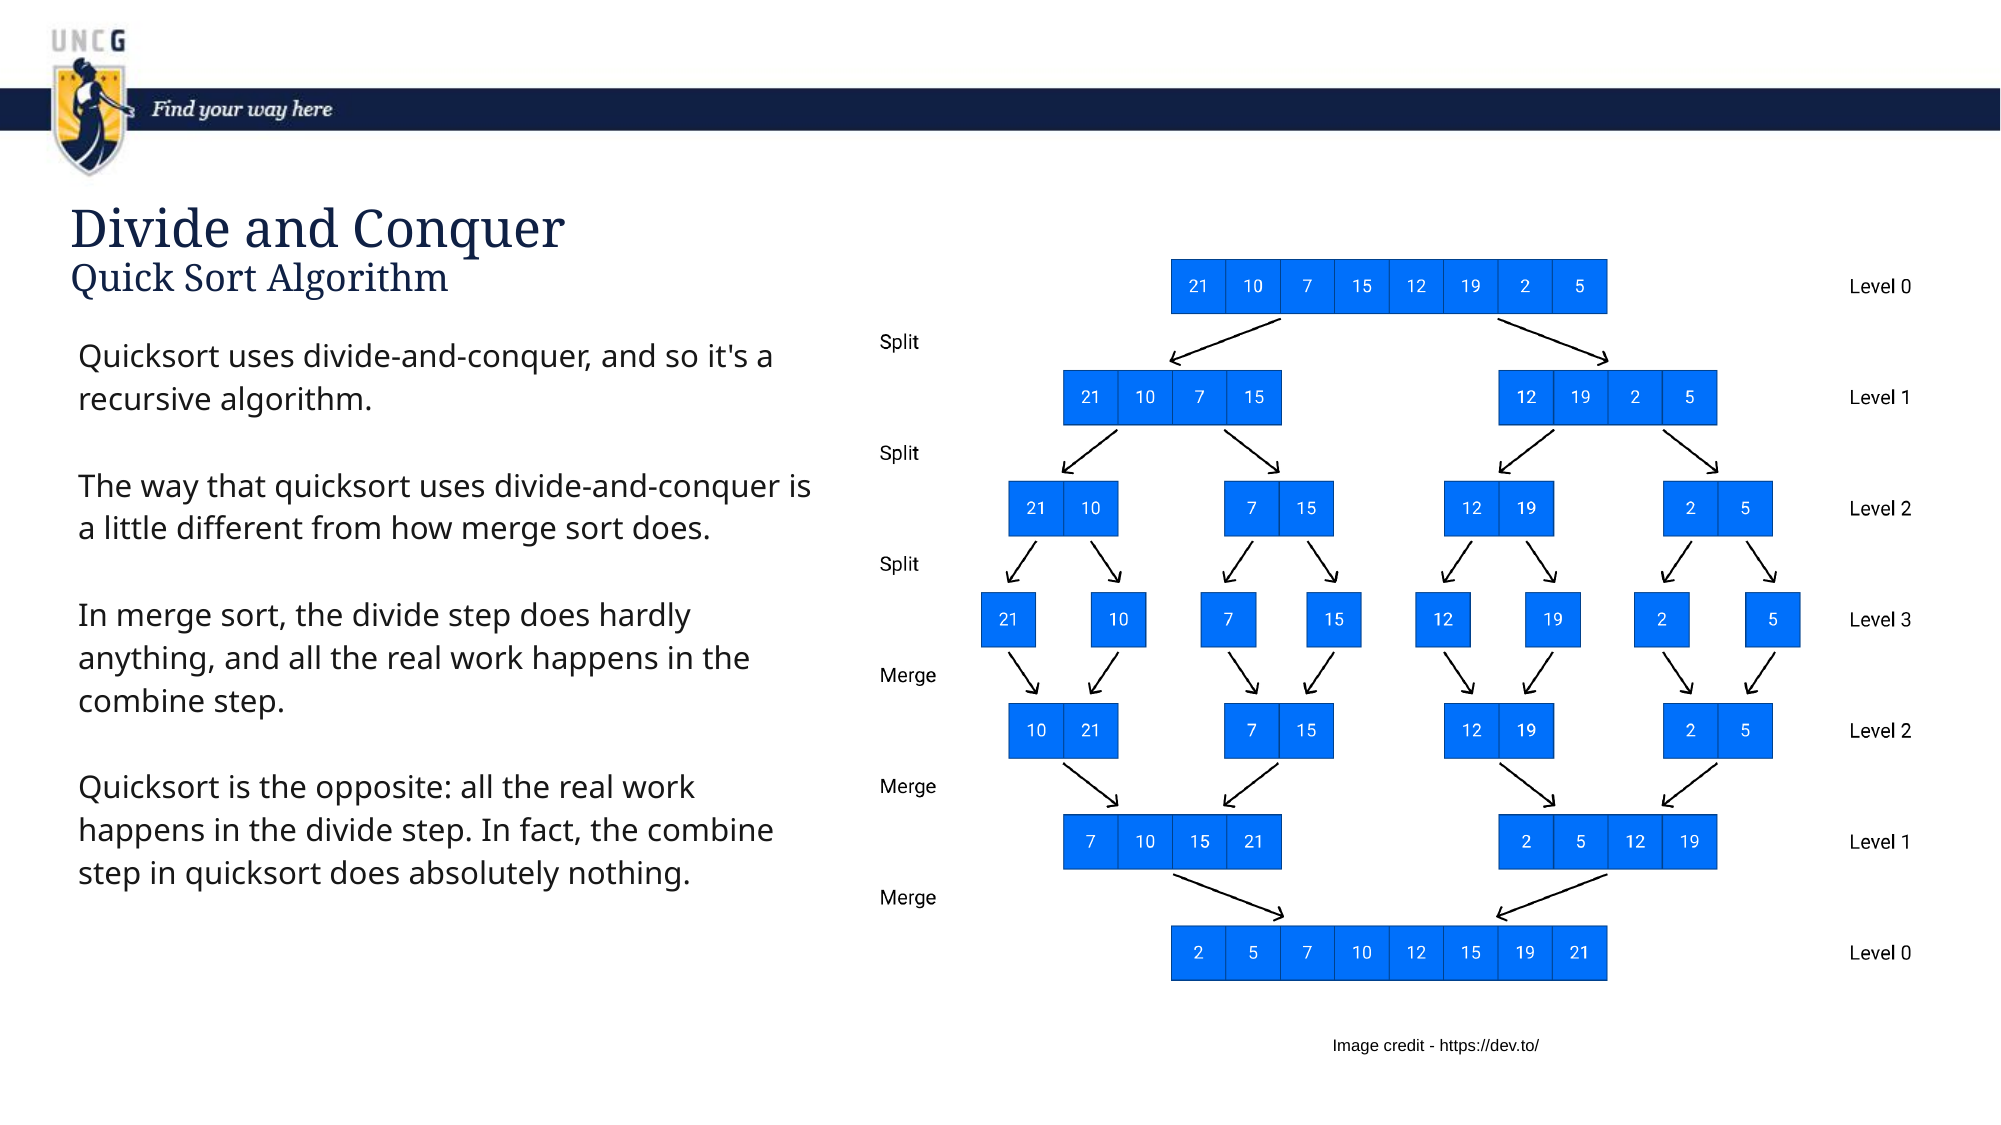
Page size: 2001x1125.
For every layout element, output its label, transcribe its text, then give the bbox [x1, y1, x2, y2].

text_box Quicksort uses divide-and-conquer, and so it's a recursive algorithm. The way that quicksort uses divide-and-conquer is a little different from how merge sort does. In merge sort, the divide step does hardly anything, and all the real work happens in the combine step. Quicksort is the opposite: all the real work happens in the divide step. In fact, the combine step in quicksort does absolutely nothing. [63, 316, 838, 906]
title Divide and Conquer Quick Sort Algorithm [55, 192, 1556, 308]
picture [0, 0, 2001, 1125]
text_box Image credit - https://dev.to/ [1317, 1033, 1556, 1065]
